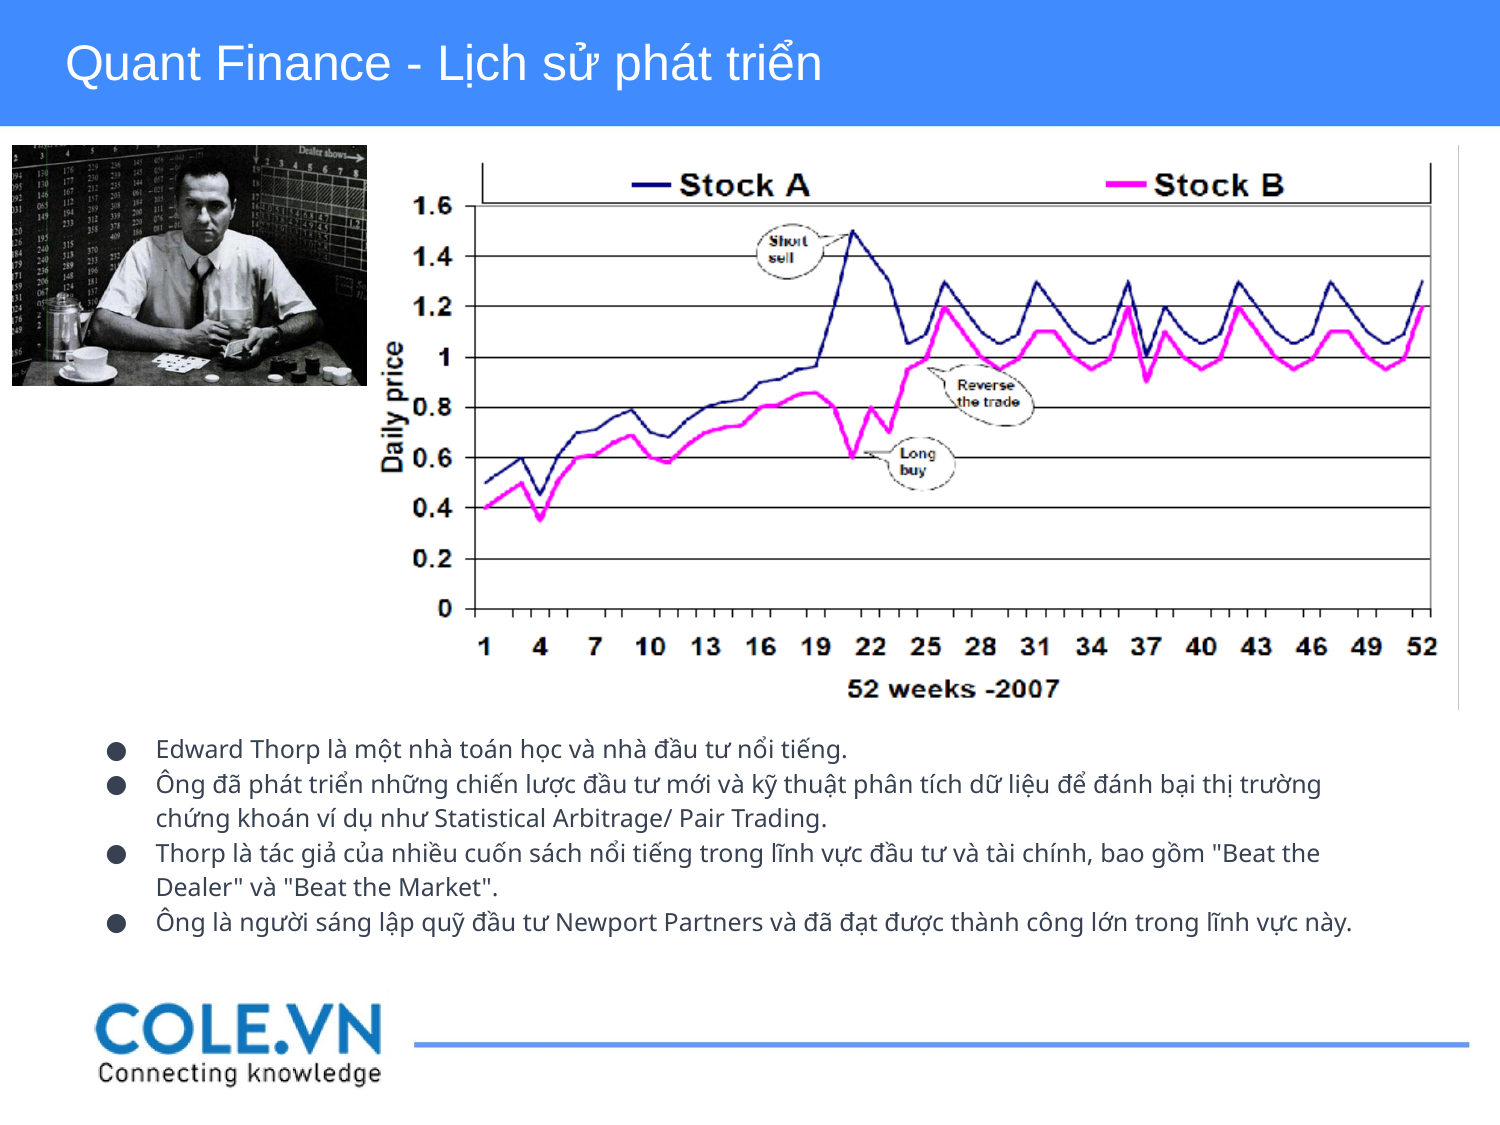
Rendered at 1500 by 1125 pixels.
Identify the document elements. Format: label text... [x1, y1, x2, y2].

text_box Edward Thorp là một nhà toán học và nhà đầu tư nổi tiếng. Ông đã phát triển những chiến lược đầu tư mới và kỹ thuật phân tích dữ liệu để đánh bại thị trường chứng khoán ví dụ như Statistical Arbitrage/ Pair Trading. Thorp là tác giả của nhiều cuốn sách nổi tiếng trong lĩnh vực đầu tư và tài chính, bao gồm "Beat the Dealer" và "Beat the Market". Ông là người sáng lập quỹ đầu tư Newport Partners và đã đạt được thành công lớn trong lĩnh vực này. [65, 721, 1400, 989]
text_box Quant Finance - Lịch sử phát triển [50, 22, 905, 98]
picture [0, 0, 1500, 1125]
